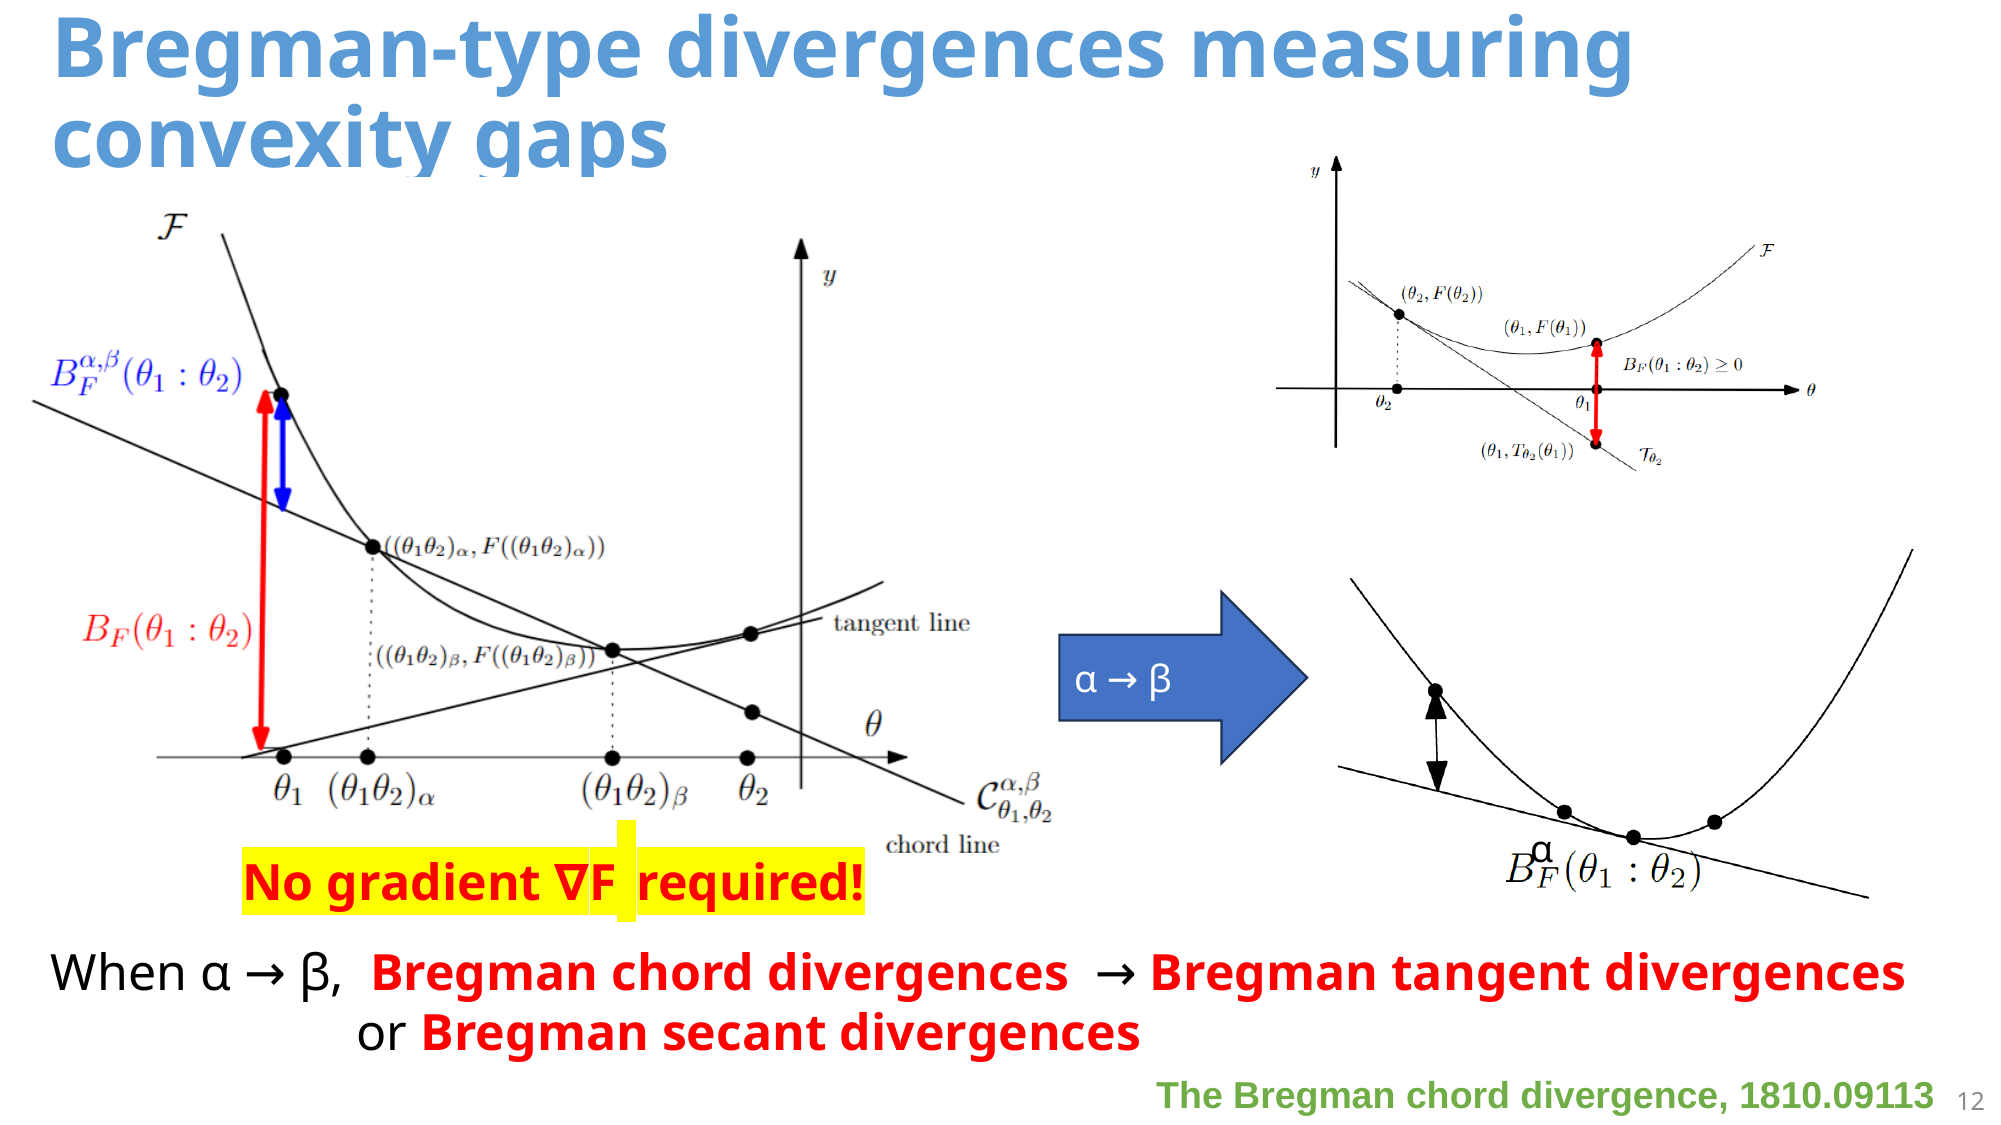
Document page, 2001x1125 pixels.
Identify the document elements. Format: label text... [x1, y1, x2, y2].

picture [0, 177, 1061, 892]
picture [1317, 549, 1917, 912]
text_box or Bregman secant divergences [341, 992, 1156, 1068]
picture [1233, 150, 1858, 487]
text_box The Bregman chord divergence, 1810.09113 [1141, 1063, 1950, 1124]
title Bregman-type divergences measuring convexity gaps [35, 0, 1964, 205]
text_box When α → β, Bregman chord divergences → Bregman tangent divergences [35, 932, 1986, 1008]
text_box No gradient ∇F required! [227, 892, 880, 923]
text_box α → β [1061, 589, 1309, 766]
slide_number 12 [1848, 1072, 2000, 1125]
